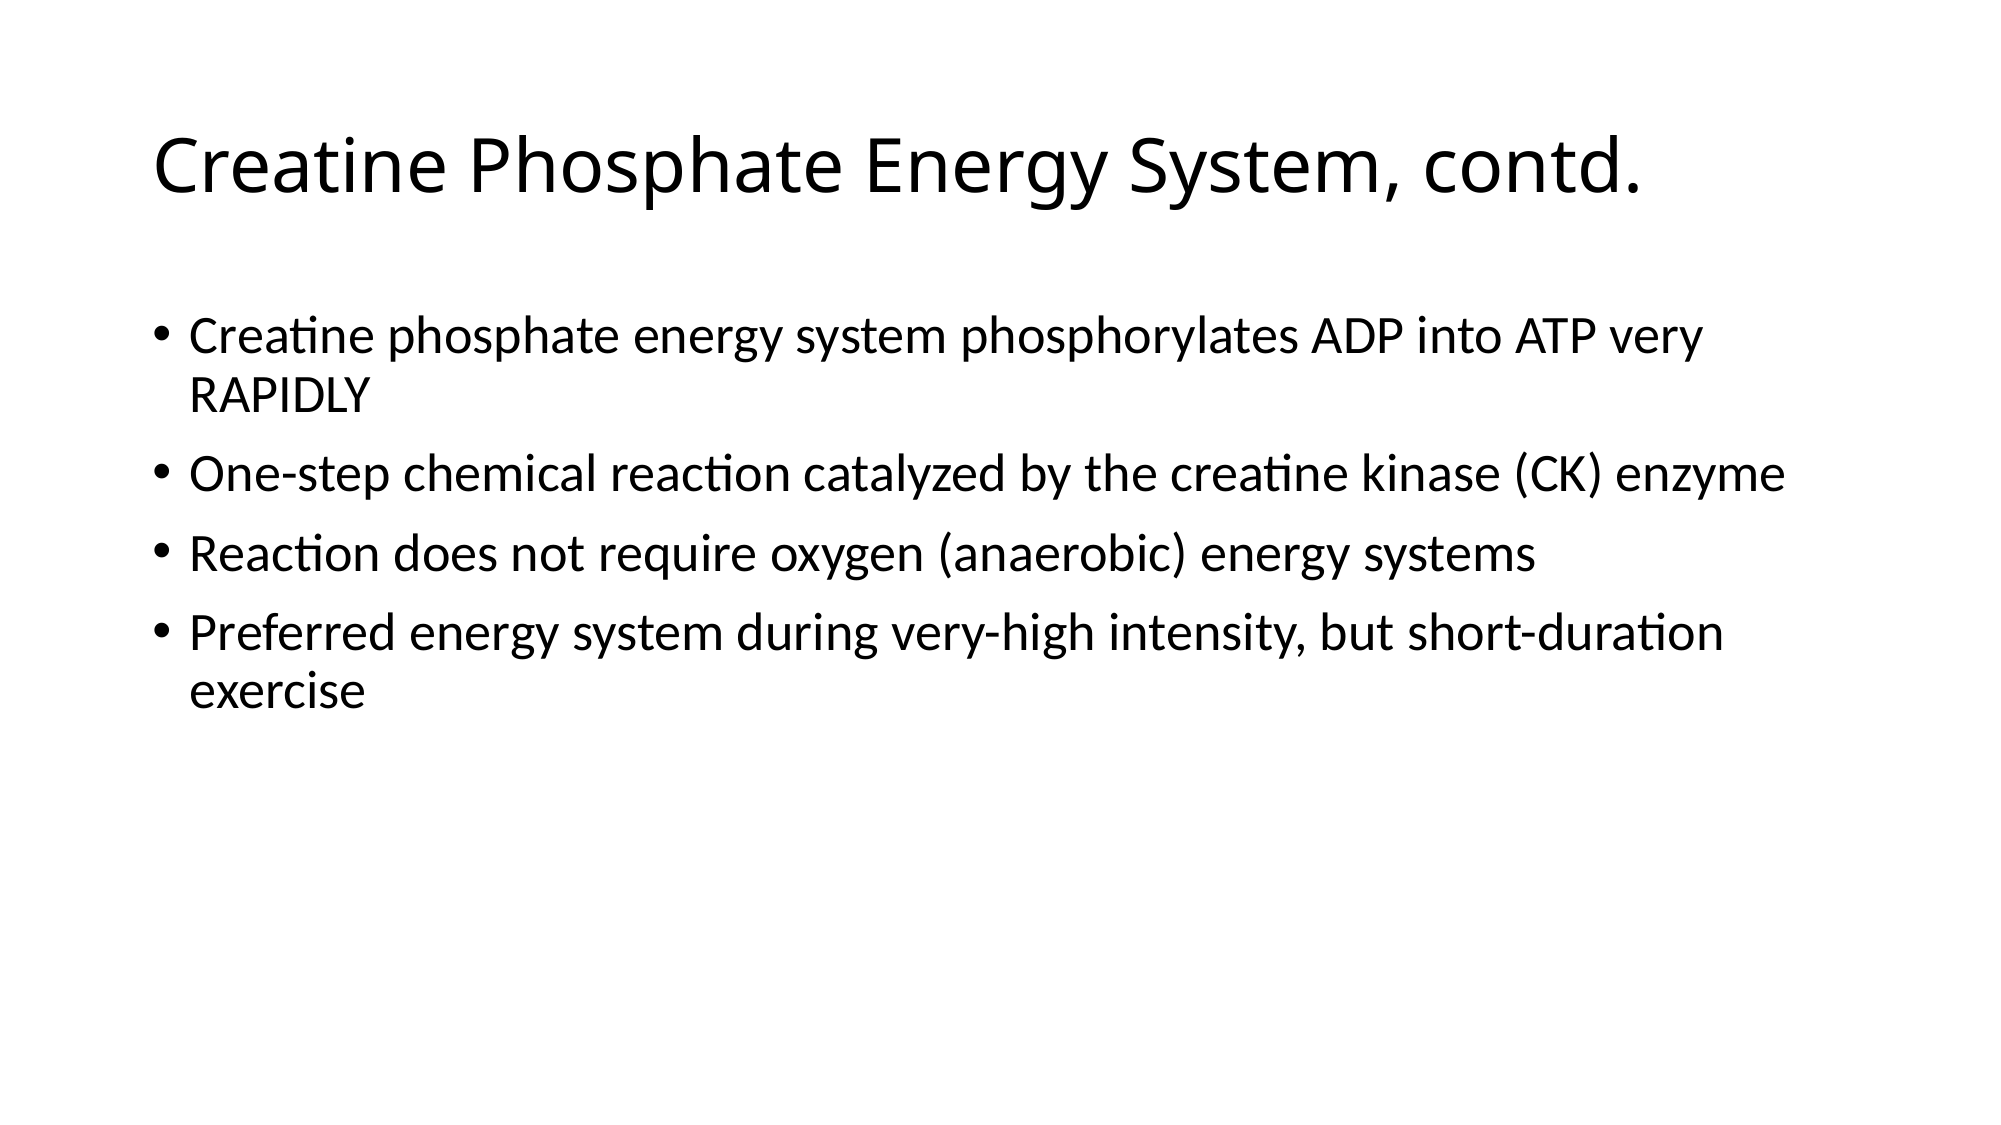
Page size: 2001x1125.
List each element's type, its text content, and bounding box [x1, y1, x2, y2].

list Creatine phosphate energy system phosphorylates ADP into ATP very RAPIDLY One-step chemical reaction catalyzed by the creatine kinase (CK) enzyme Reaction does not require oxygen (anaerobic) energy systems Preferred energy system during very-high intensity, but short-duration exercise [137, 299, 1863, 1014]
title Creatine Phosphate Energy System, contd. [137, 59, 1863, 278]
